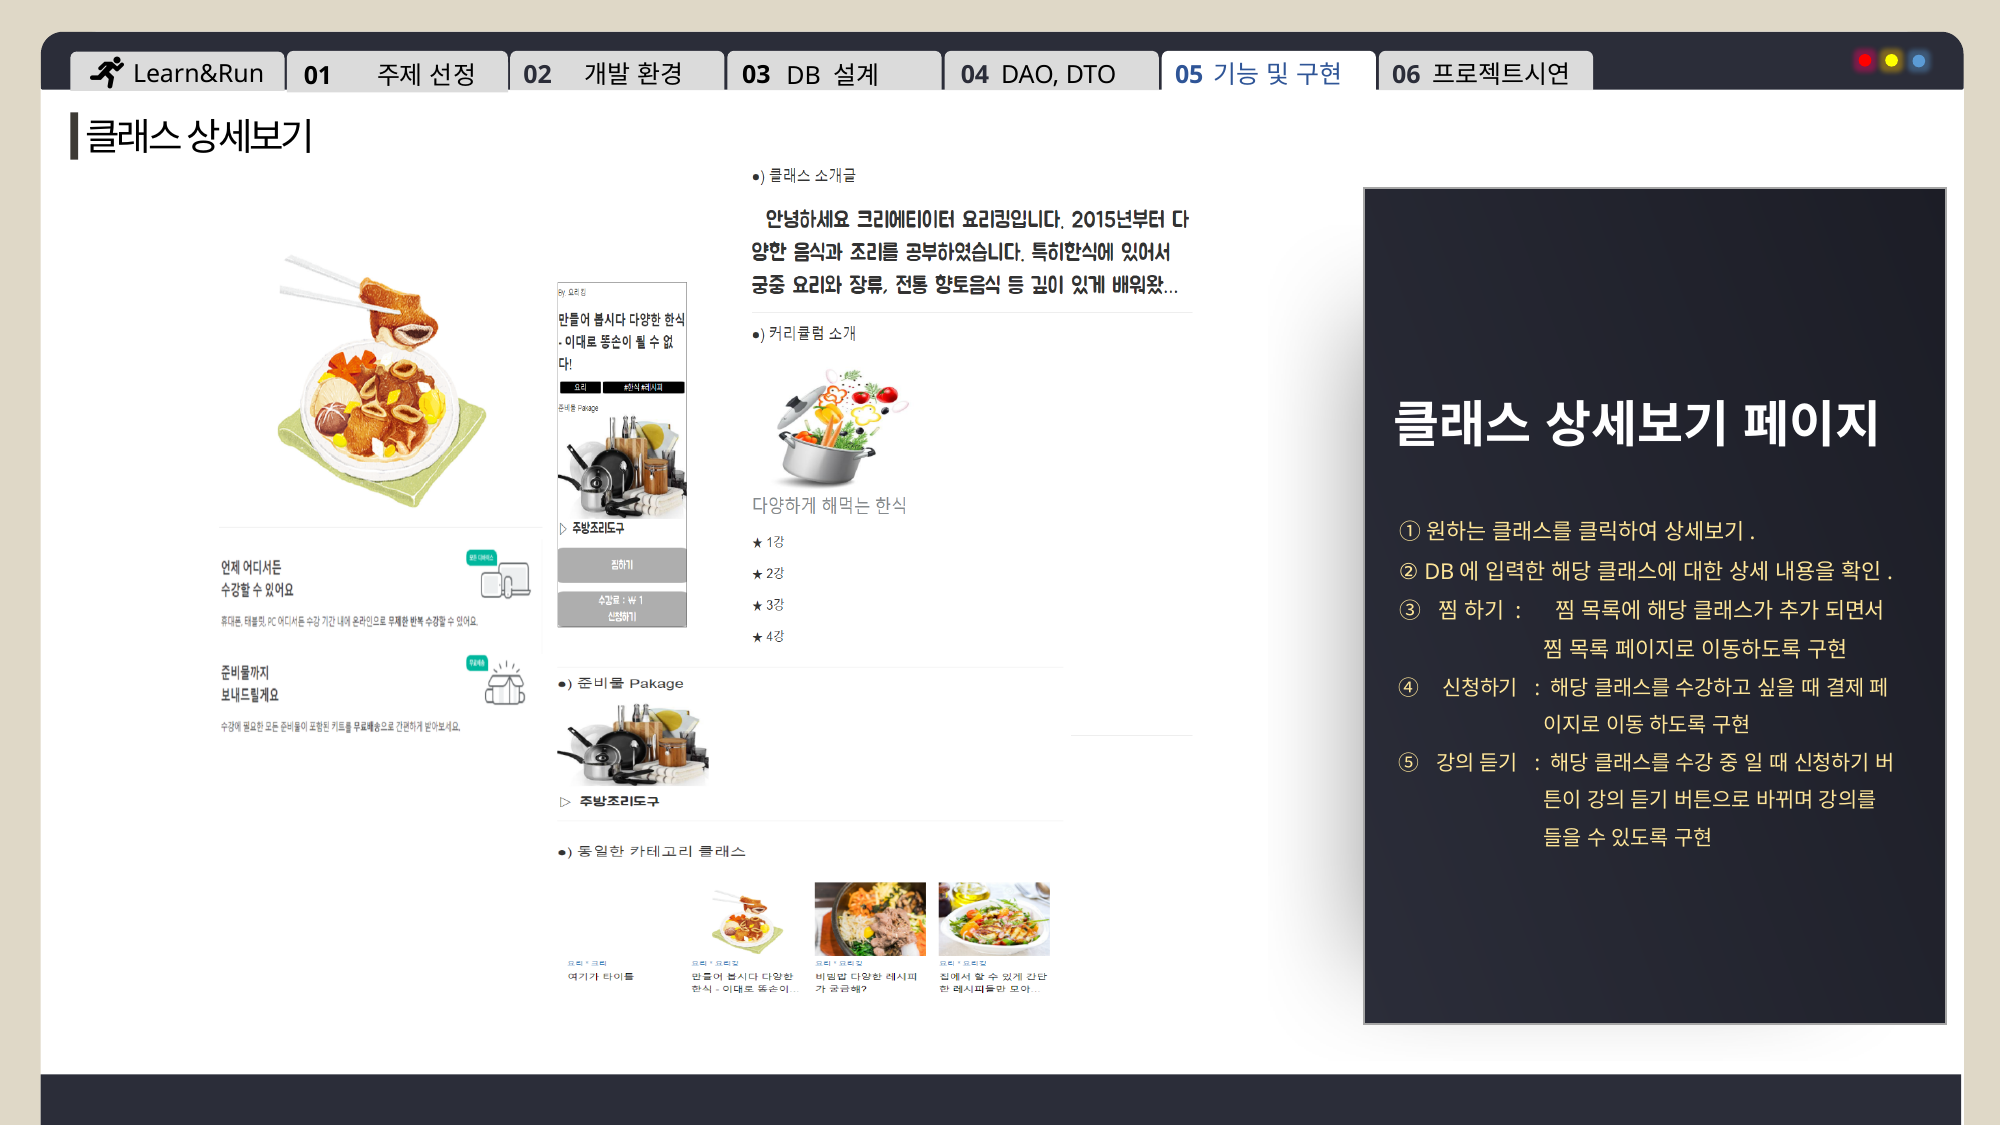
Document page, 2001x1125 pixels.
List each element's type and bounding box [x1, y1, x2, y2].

text_box [89, 49, 293, 96]
text_box [70, 105, 590, 167]
text_box [40, 31, 1964, 1125]
picture [219, 156, 1205, 1024]
